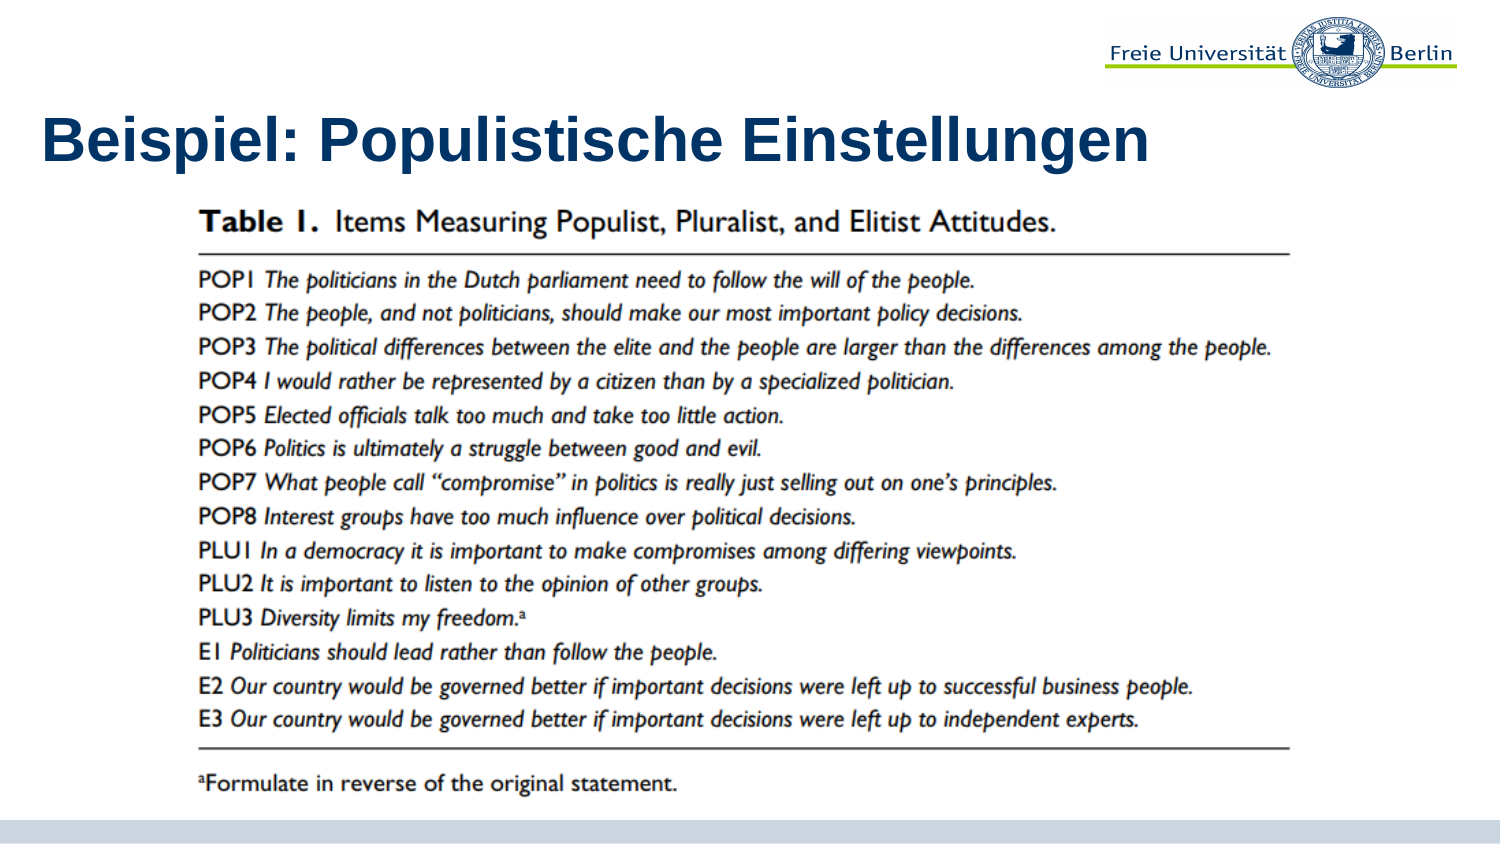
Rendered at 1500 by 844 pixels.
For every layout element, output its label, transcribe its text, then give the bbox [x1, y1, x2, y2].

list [182, 198, 1318, 798]
title Beispiel: Populistische Einstellungen [40, 116, 1460, 170]
picture [1105, 17, 1457, 88]
